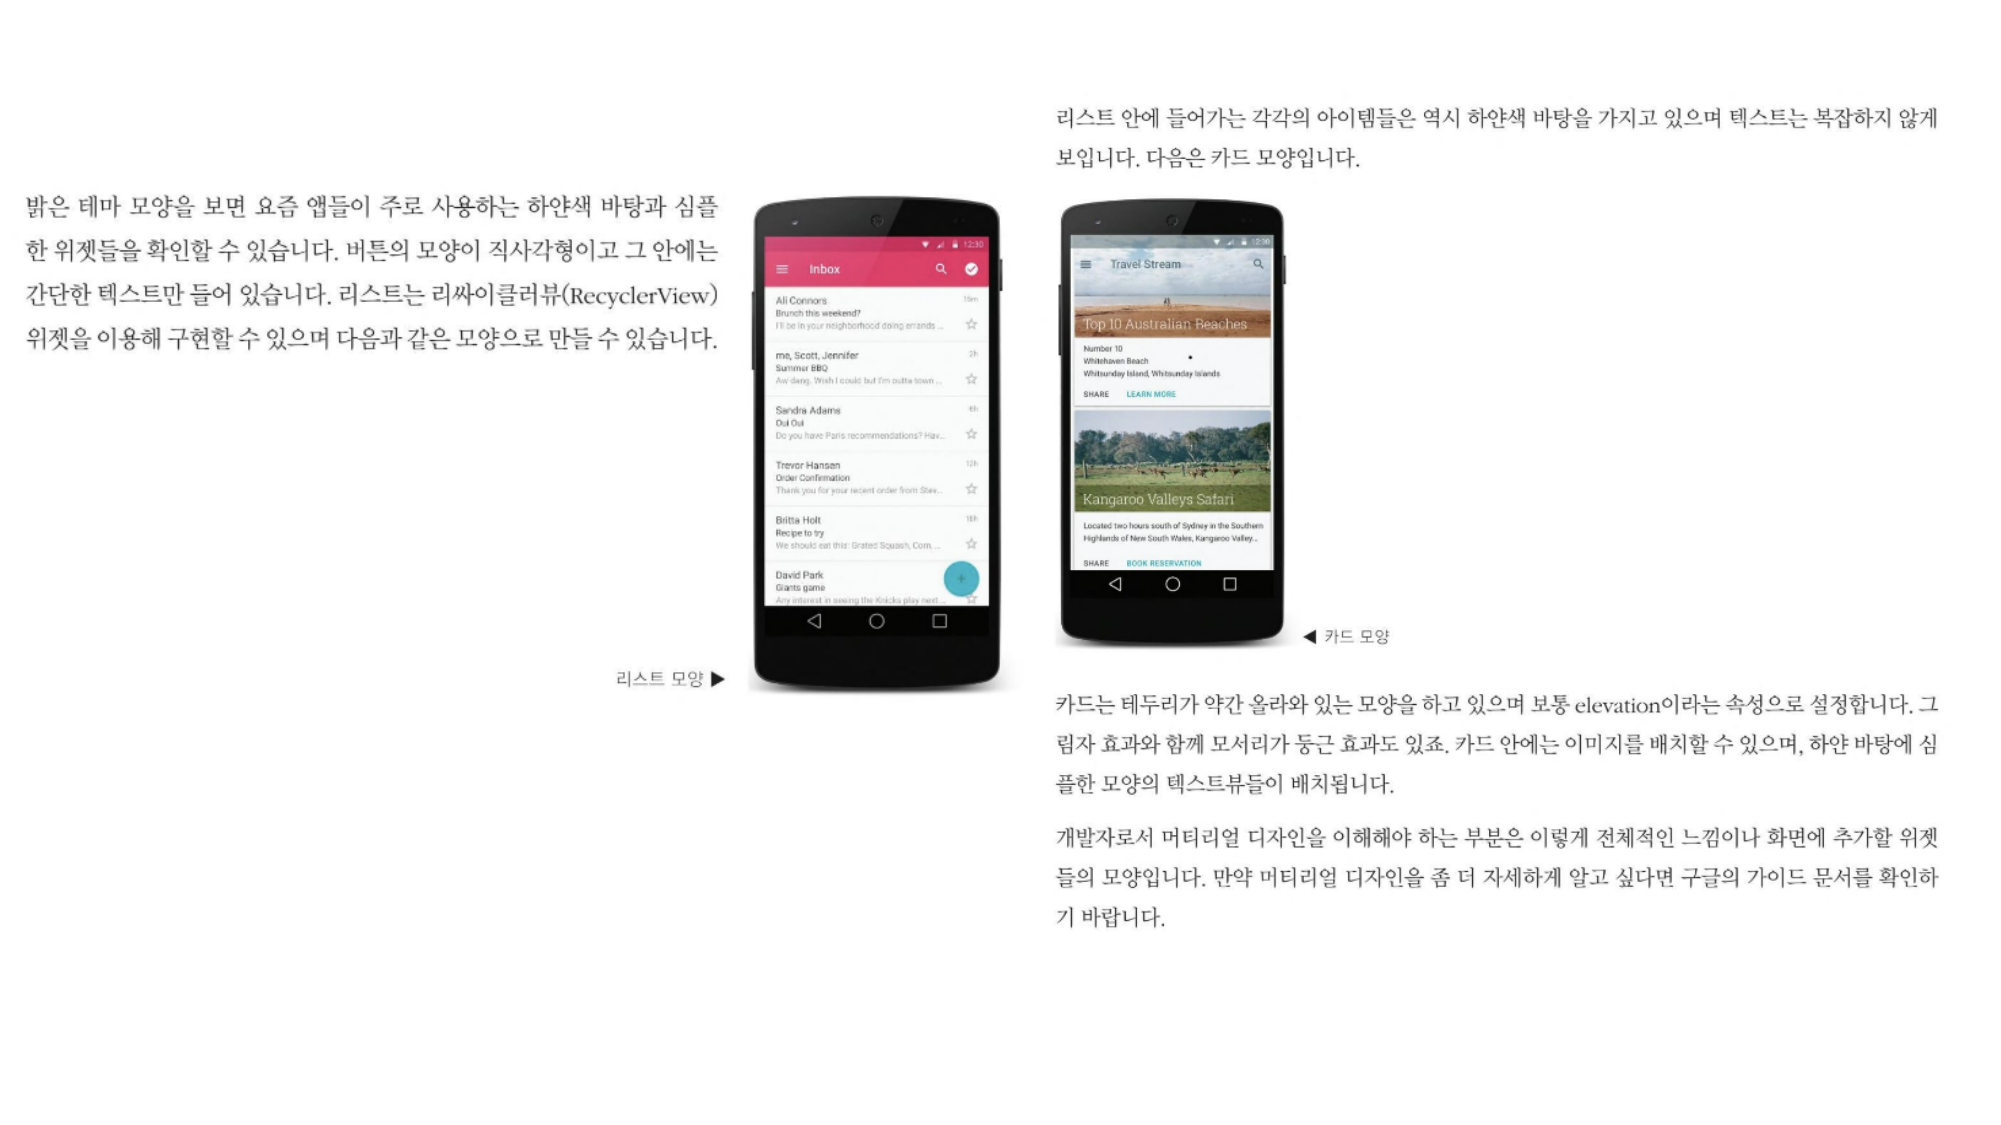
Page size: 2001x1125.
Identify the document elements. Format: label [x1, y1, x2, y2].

picture [1039, 89, 1959, 952]
picture [6, 169, 1027, 720]
